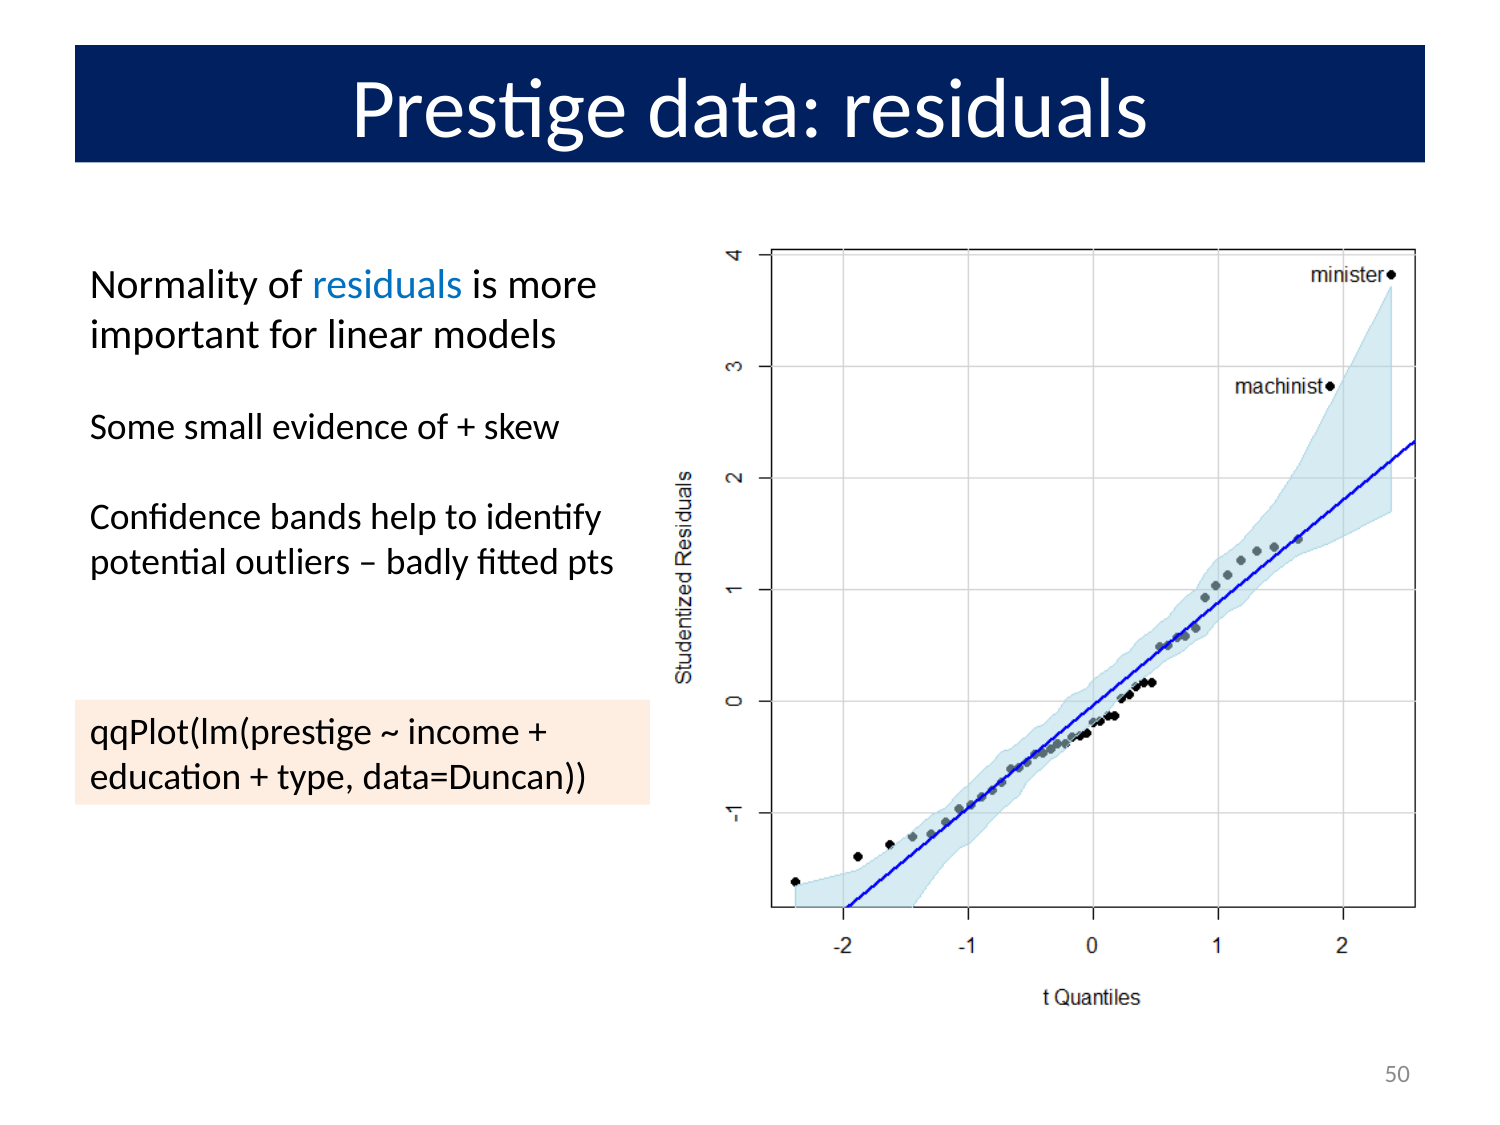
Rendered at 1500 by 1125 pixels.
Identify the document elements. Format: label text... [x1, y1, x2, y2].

text_box Normality of residuals is more important for linear models Some small evidence of + skew Confidence bands help to identify potential outliers – badly fitted pts [75, 249, 650, 590]
title Prestige data: residuals [75, 45, 1425, 163]
slide_number 50 [1074, 1042, 1425, 1103]
text_box qqPlot(lm(prestige ~ income + education + type, data=Duncan)) [75, 699, 650, 805]
picture [669, 237, 1424, 1010]
